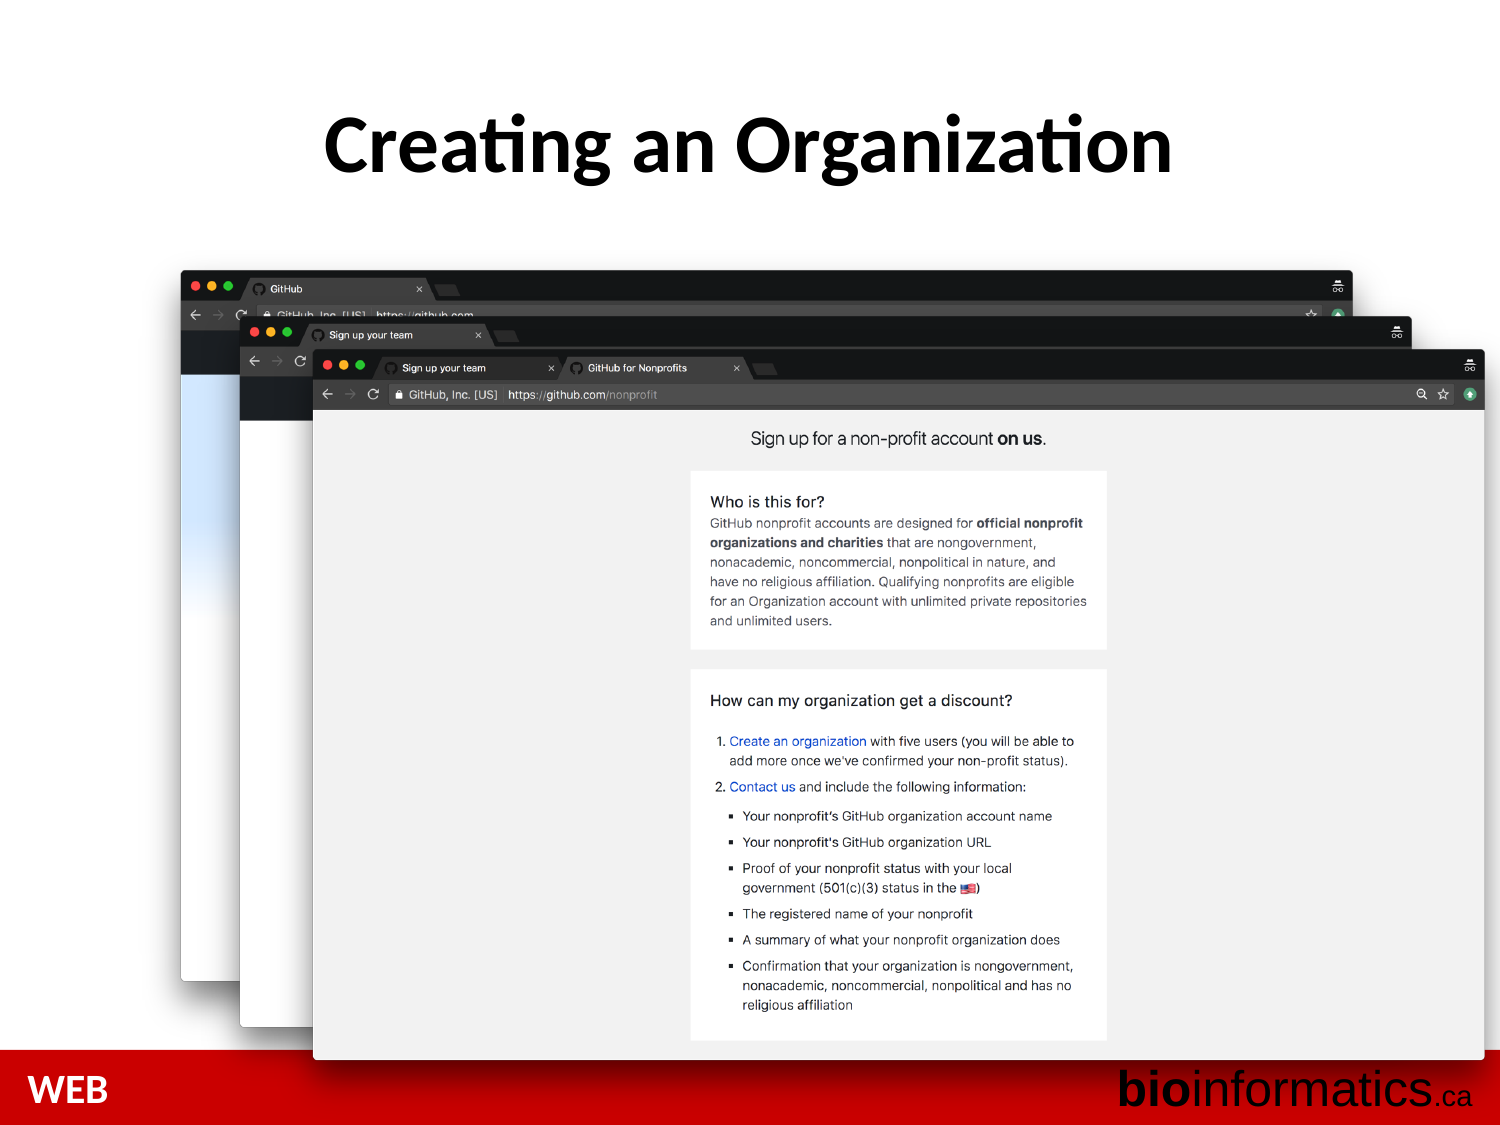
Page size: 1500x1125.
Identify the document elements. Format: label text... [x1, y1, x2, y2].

title Creating an Organization [24, 45, 1475, 233]
picture [135, 244, 1500, 1125]
